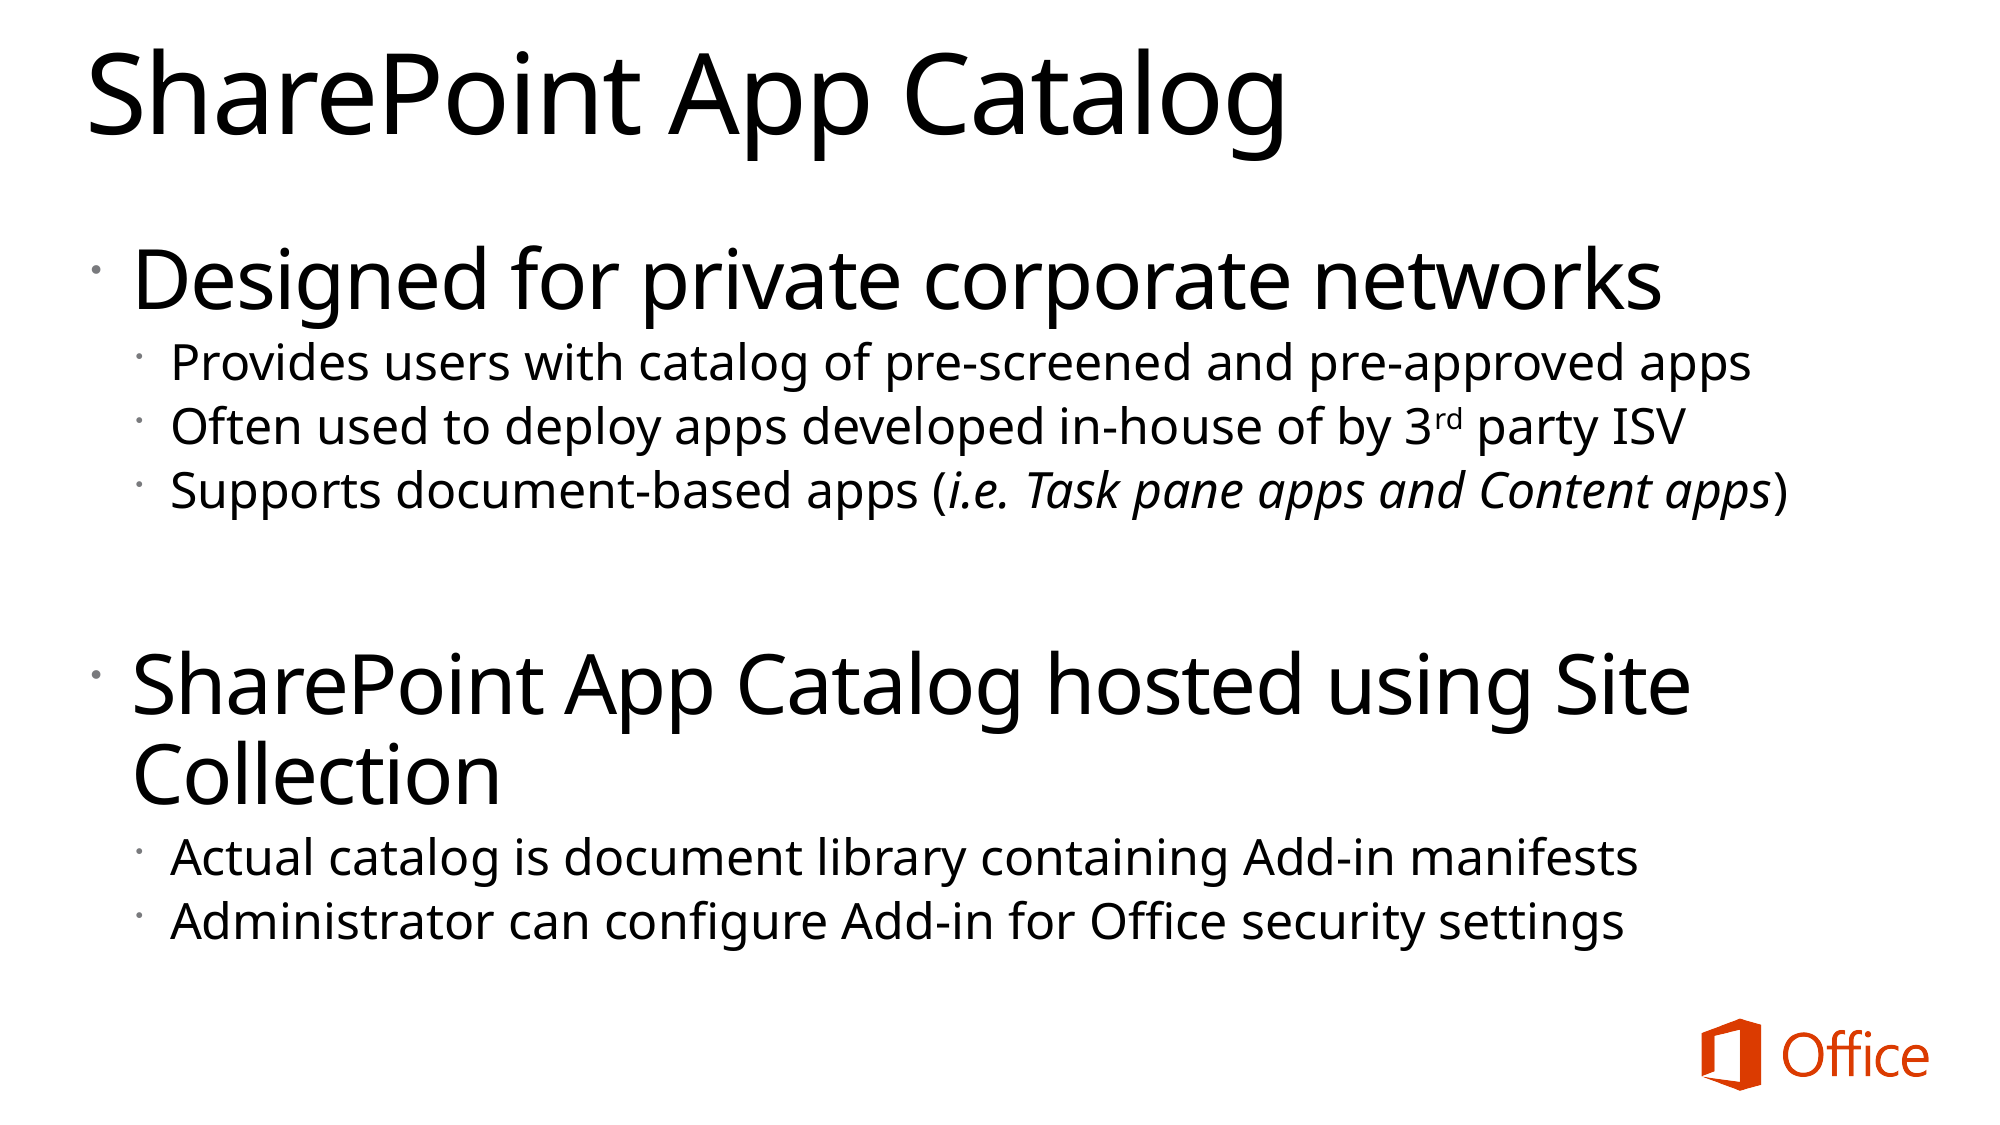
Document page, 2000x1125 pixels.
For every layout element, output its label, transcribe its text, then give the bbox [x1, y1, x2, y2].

picture [1670, 987, 1960, 1122]
title SharePoint App Catalog [85, 37, 1914, 161]
list Designed for private corporate networks Provides users with catalog of pre-screened and pre-approved apps Often used to deploy apps developed in-house of by 3rd party ISV Supports document-based apps (i.e. Task pane apps and Content apps) SharePoint App Catalog hosted using Site Collection Actual catalog is document library containing Add-in manifests Administrator can configure Add-in for Office security settings [85, 237, 1914, 573]
